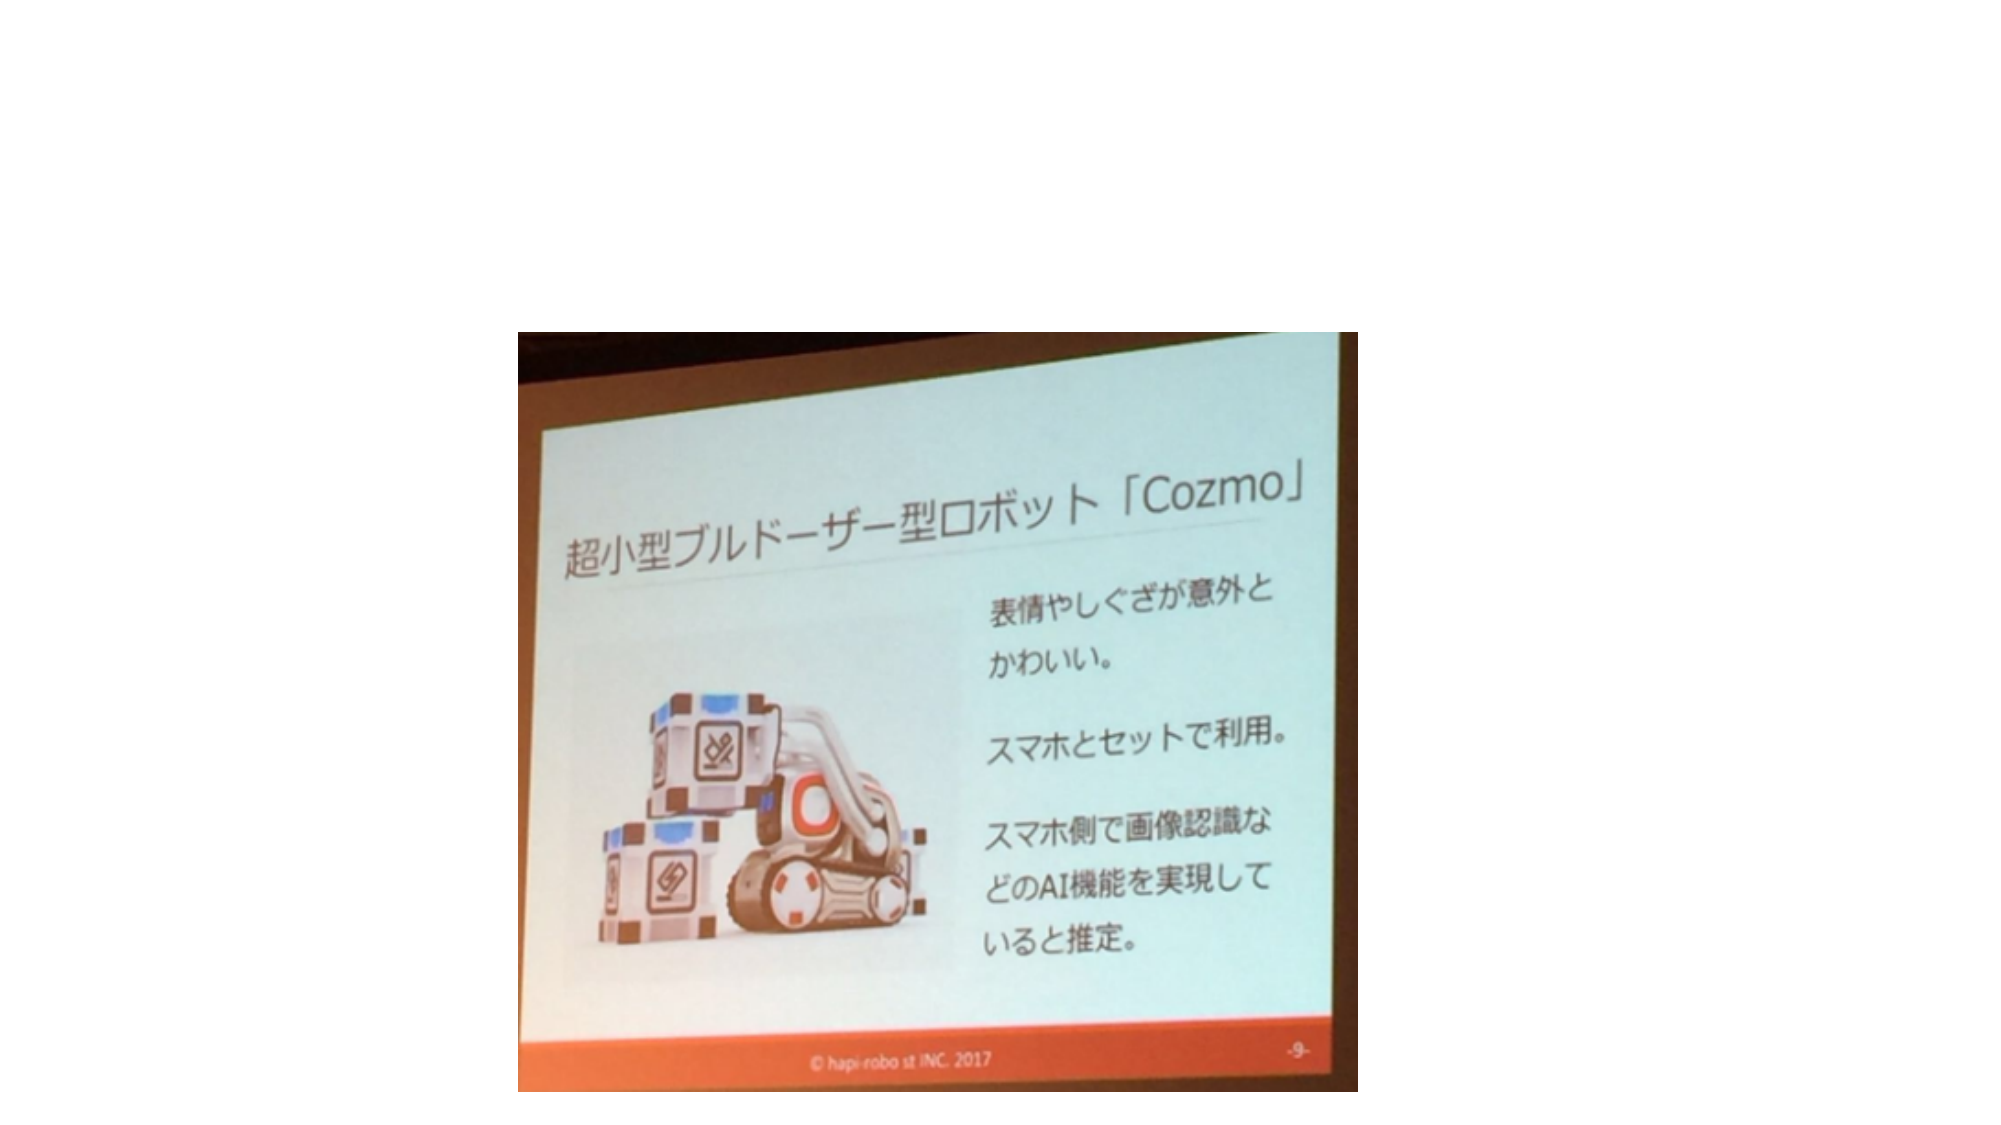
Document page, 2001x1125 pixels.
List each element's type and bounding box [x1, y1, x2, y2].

list [518, 332, 1358, 1092]
